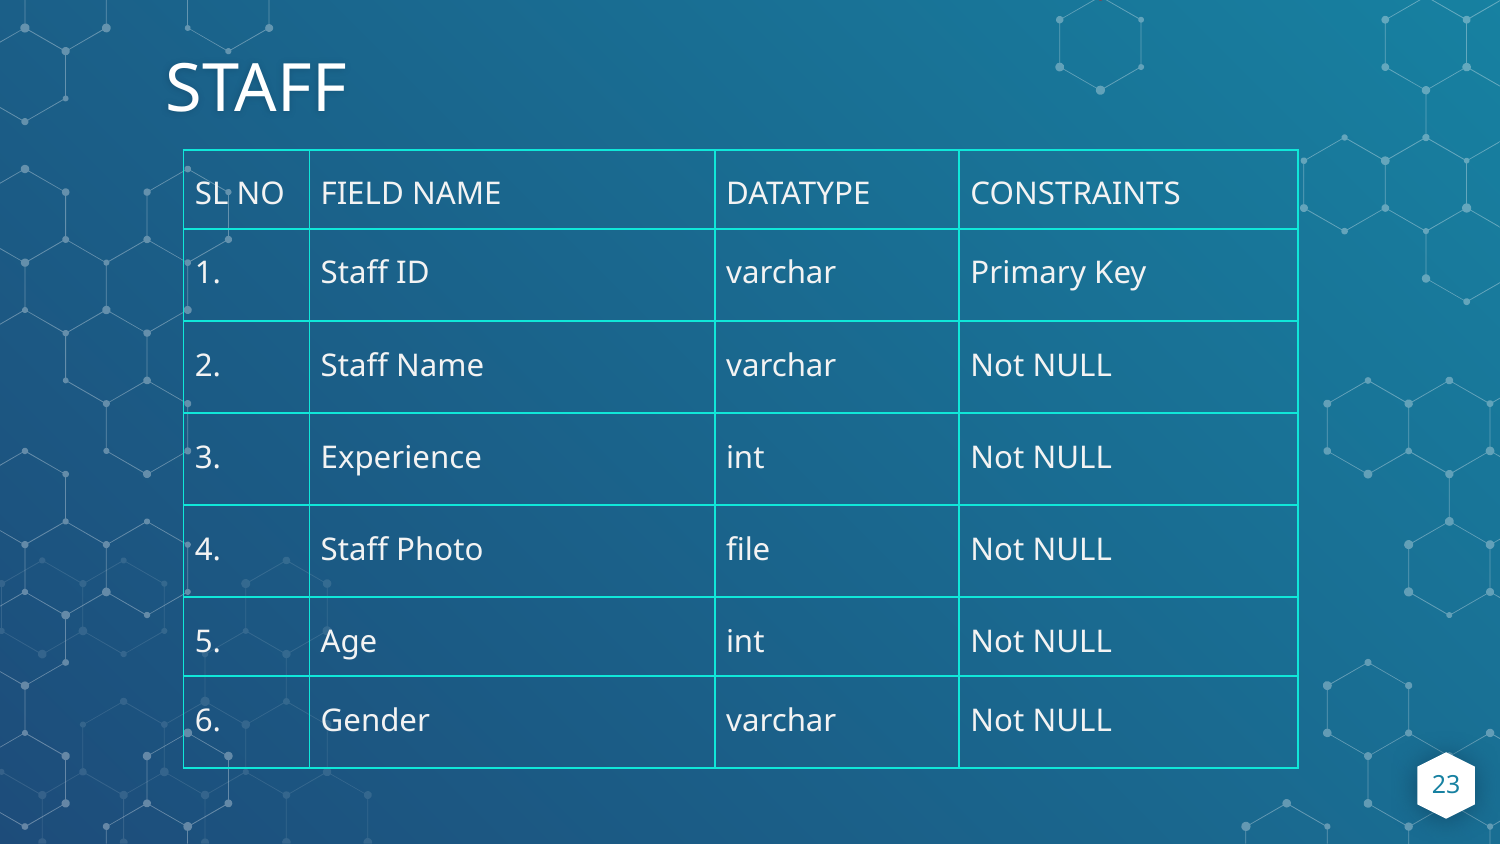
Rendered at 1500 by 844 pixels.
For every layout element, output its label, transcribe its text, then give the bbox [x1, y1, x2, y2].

table_cell 4. [184, 506, 309, 596]
table_cell 3. [184, 414, 309, 504]
table_cell Not NULL [960, 506, 1297, 596]
table_cell 1. [184, 230, 309, 320]
table_header FIELD NAME [310, 151, 714, 228]
table_cell 5. [184, 598, 309, 675]
table_cell Not NULL [960, 598, 1297, 675]
table_cell Experience [310, 414, 714, 504]
table_cell Not NULL [960, 322, 1297, 412]
table_cell varchar [716, 230, 958, 320]
table_cell int [716, 598, 958, 675]
table_cell Not NULL [960, 677, 1297, 767]
table_cell int [716, 414, 958, 504]
table_header SL NO [184, 151, 309, 228]
table_cell varchar [716, 322, 958, 412]
table_header CONSTRAINTS [960, 151, 1297, 228]
slide_number 23 [1417, 752, 1475, 819]
table_cell Age [310, 598, 714, 675]
table_cell Gender [310, 677, 714, 767]
table_cell Not NULL [960, 414, 1297, 504]
table_cell Staff Photo [310, 506, 714, 596]
table_cell varchar [716, 677, 958, 767]
table_cell 2. [184, 322, 309, 412]
title STAFF [165, 61, 1270, 120]
table_cell Staff ID [310, 230, 714, 320]
table_cell Primary Key [960, 230, 1297, 320]
table_header DATATYPE [716, 151, 958, 228]
table_cell Staff Name [310, 322, 714, 412]
table_cell file [716, 506, 958, 596]
table_cell 6. [184, 677, 309, 767]
